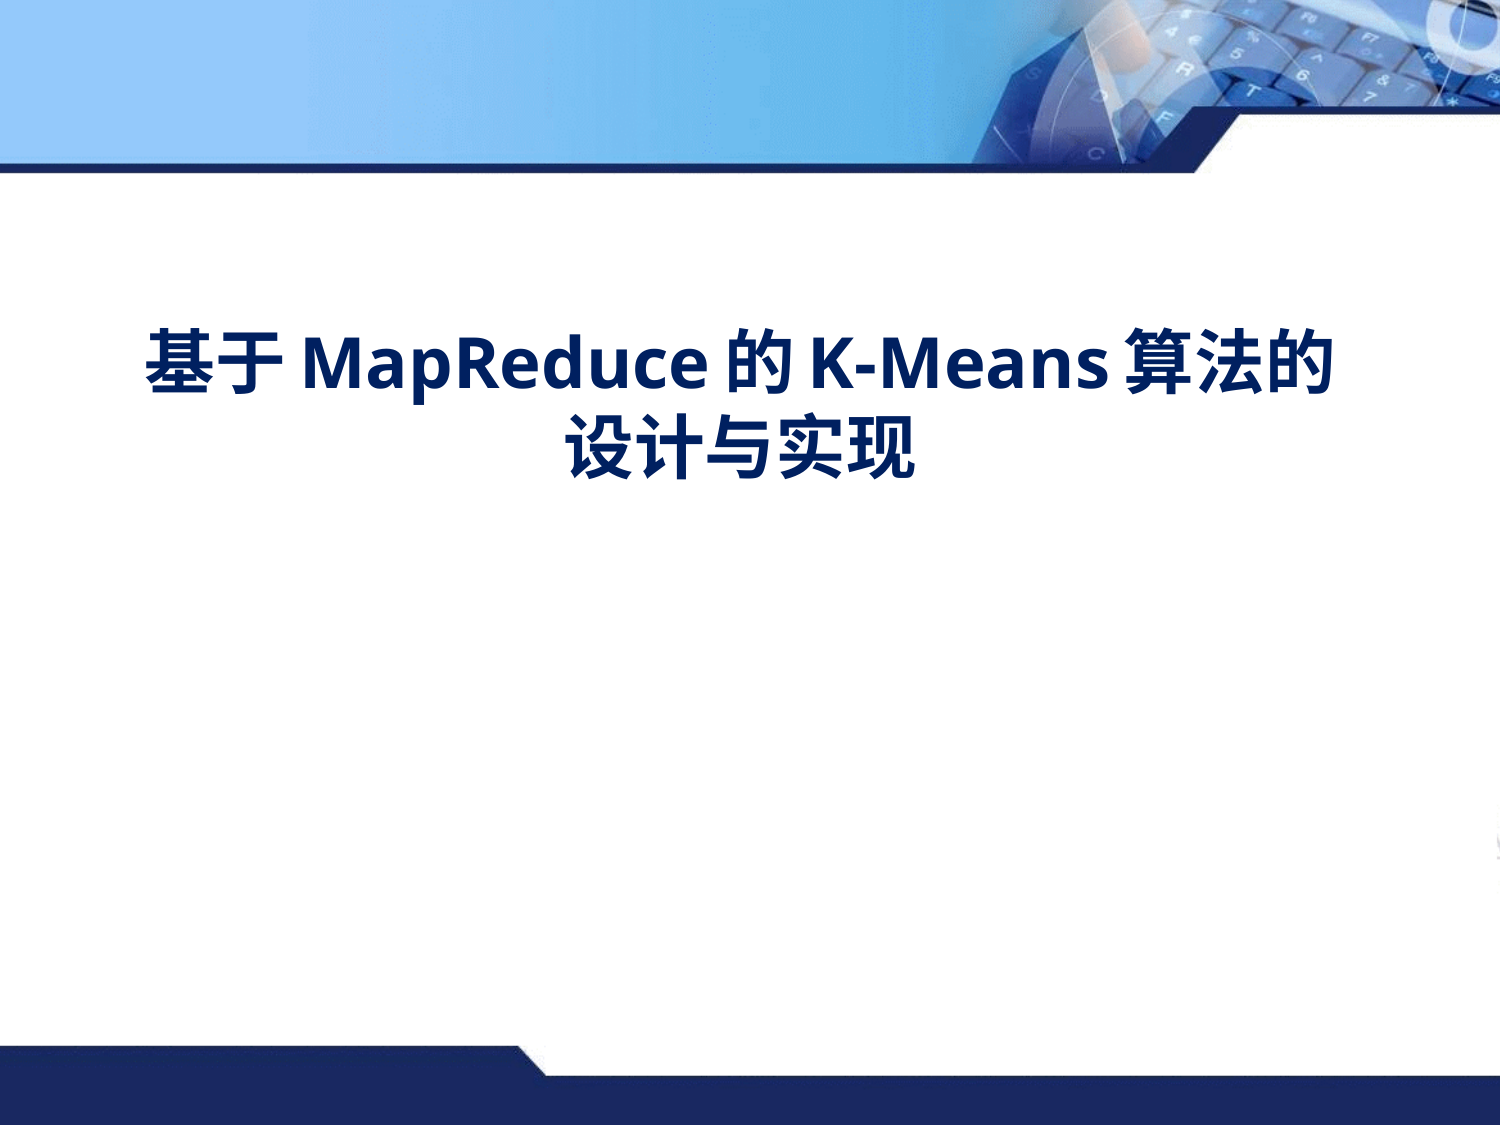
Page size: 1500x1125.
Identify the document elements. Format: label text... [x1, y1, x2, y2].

picture [0, 0, 1500, 1125]
title 基于MapReduce的K-Means算法的 设计与实现 [51, 308, 1430, 497]
